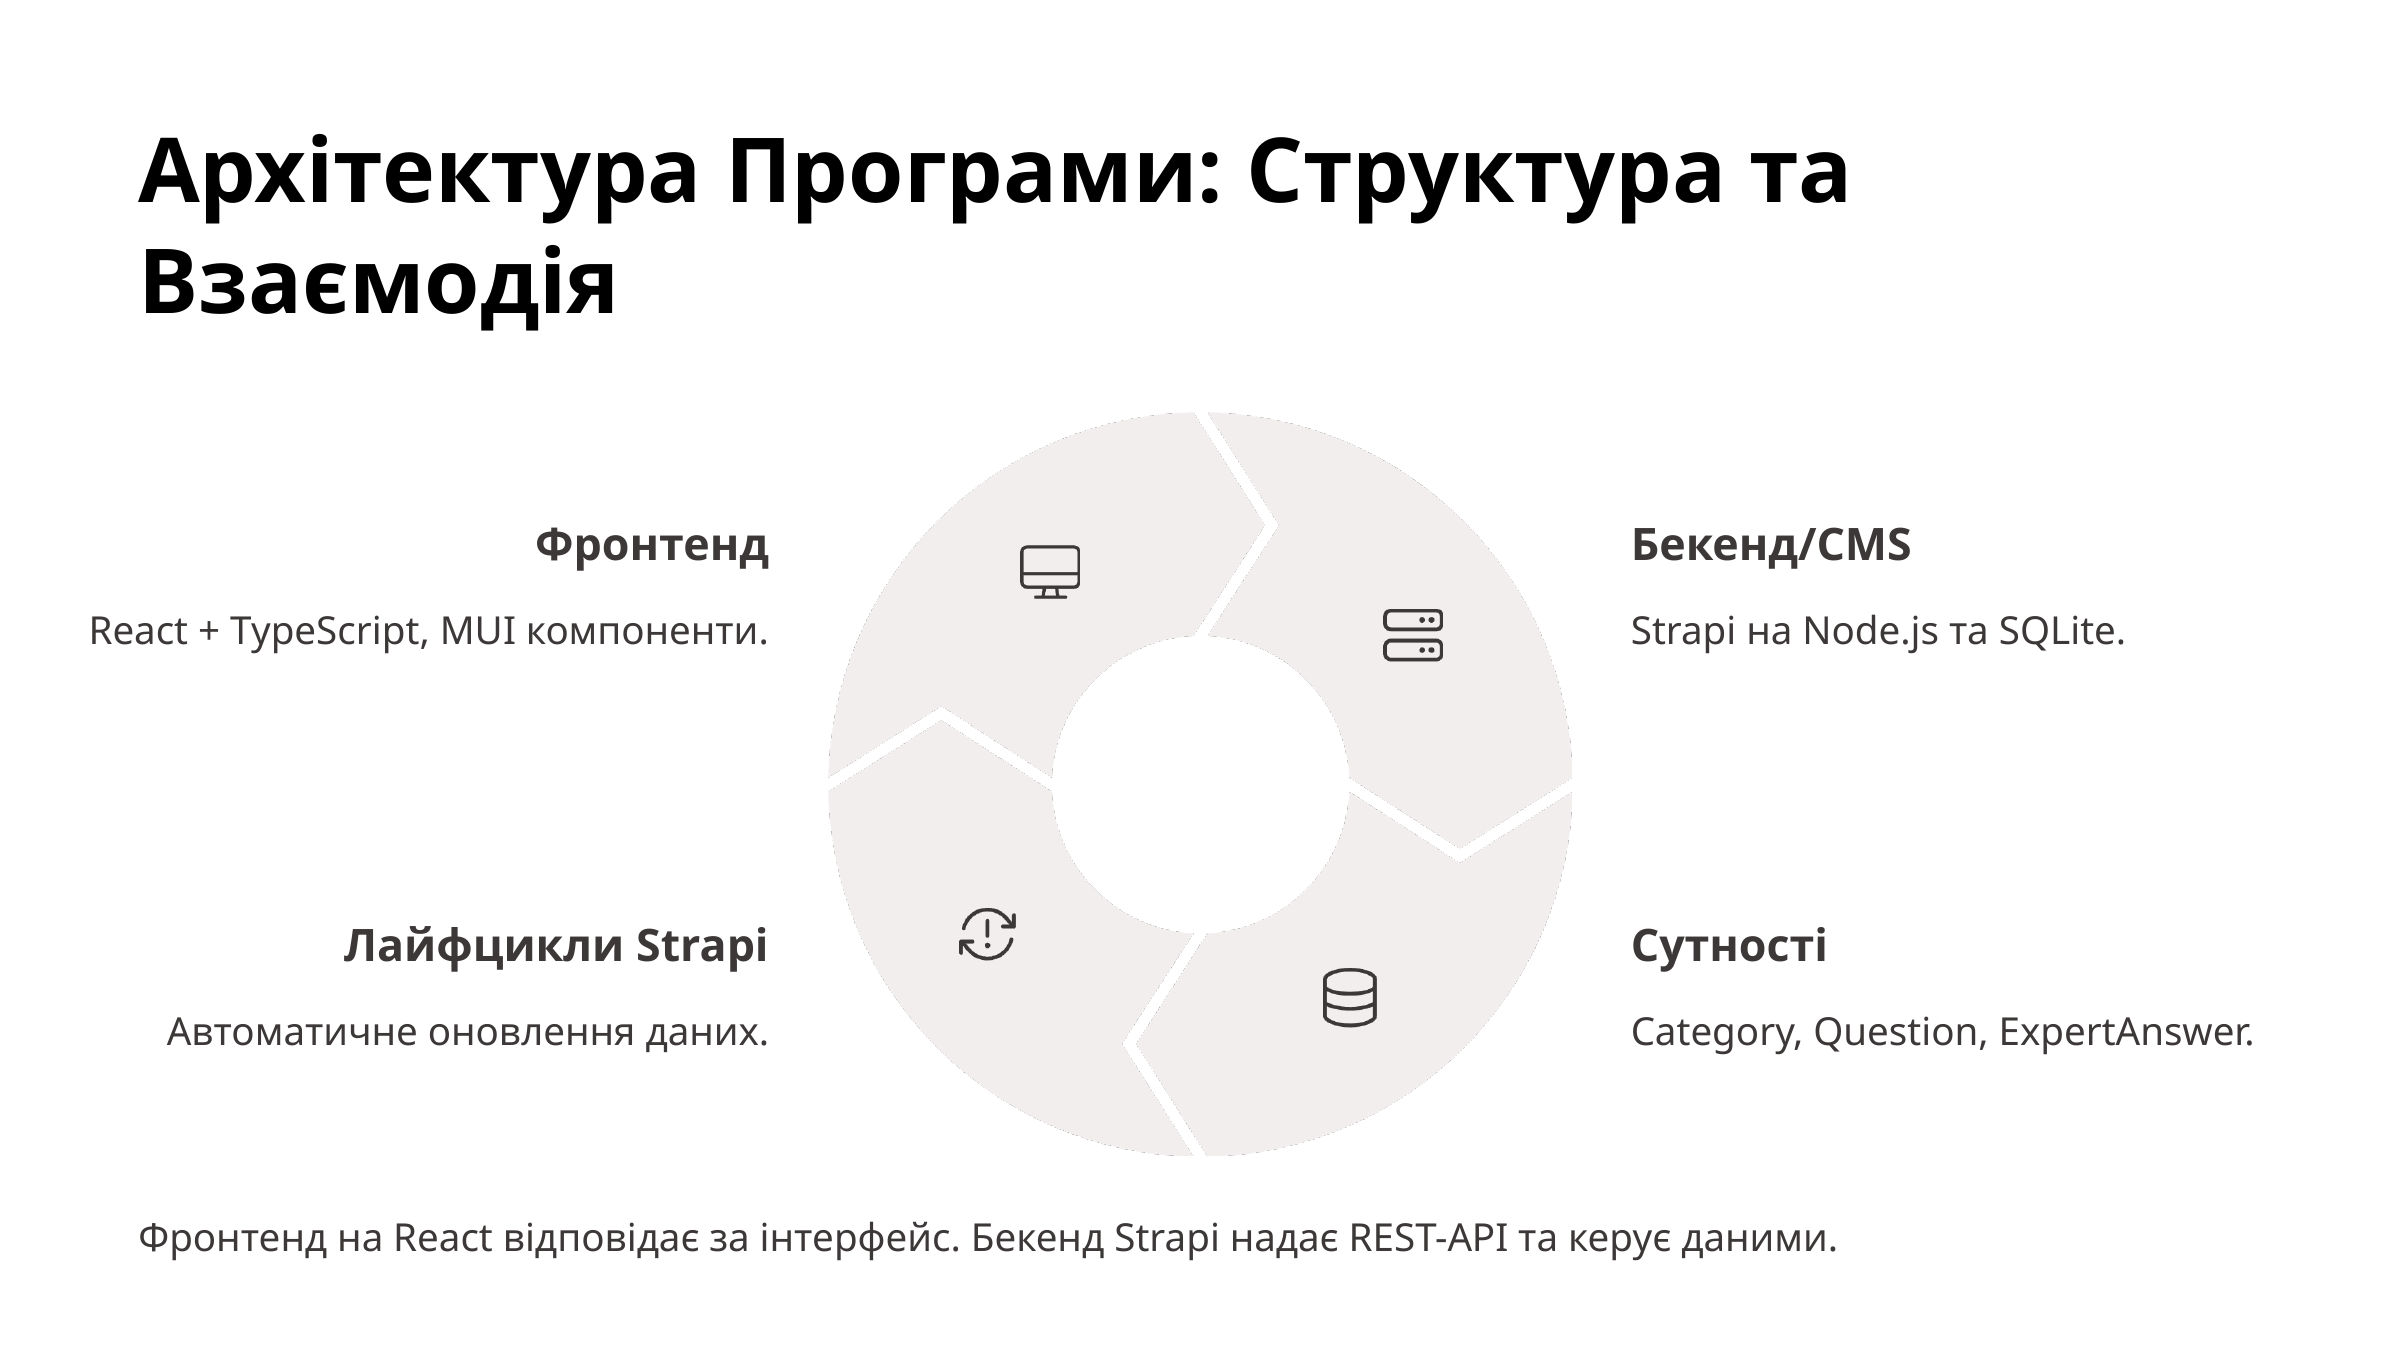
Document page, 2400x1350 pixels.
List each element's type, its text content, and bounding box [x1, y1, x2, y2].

text_box Бекенд/CMS [1630, 514, 2081, 571]
text_box Category, Question, ExpertAnswer. [1630, 995, 2262, 1055]
text_box Лайфцикли Strapi [319, 915, 770, 972]
picture [828, 412, 1572, 1156]
text_box Strapi на Node.js та SQLite. [1630, 594, 2262, 654]
text_box React + TypeScript, MUI компоненти. [138, 594, 770, 654]
text_box Сутності [1630, 915, 2081, 972]
text_box Архітектура Програми: Структура та Взаємодія [138, 108, 2262, 334]
text_box Автоматичне оновлення даних. [138, 995, 770, 1055]
text_box Фронтенд [319, 514, 770, 571]
text_box Фронтенд на React відповідає за інтерфейс. Бекенд Strapi надає REST-API та керує даними. [138, 1200, 2262, 1260]
